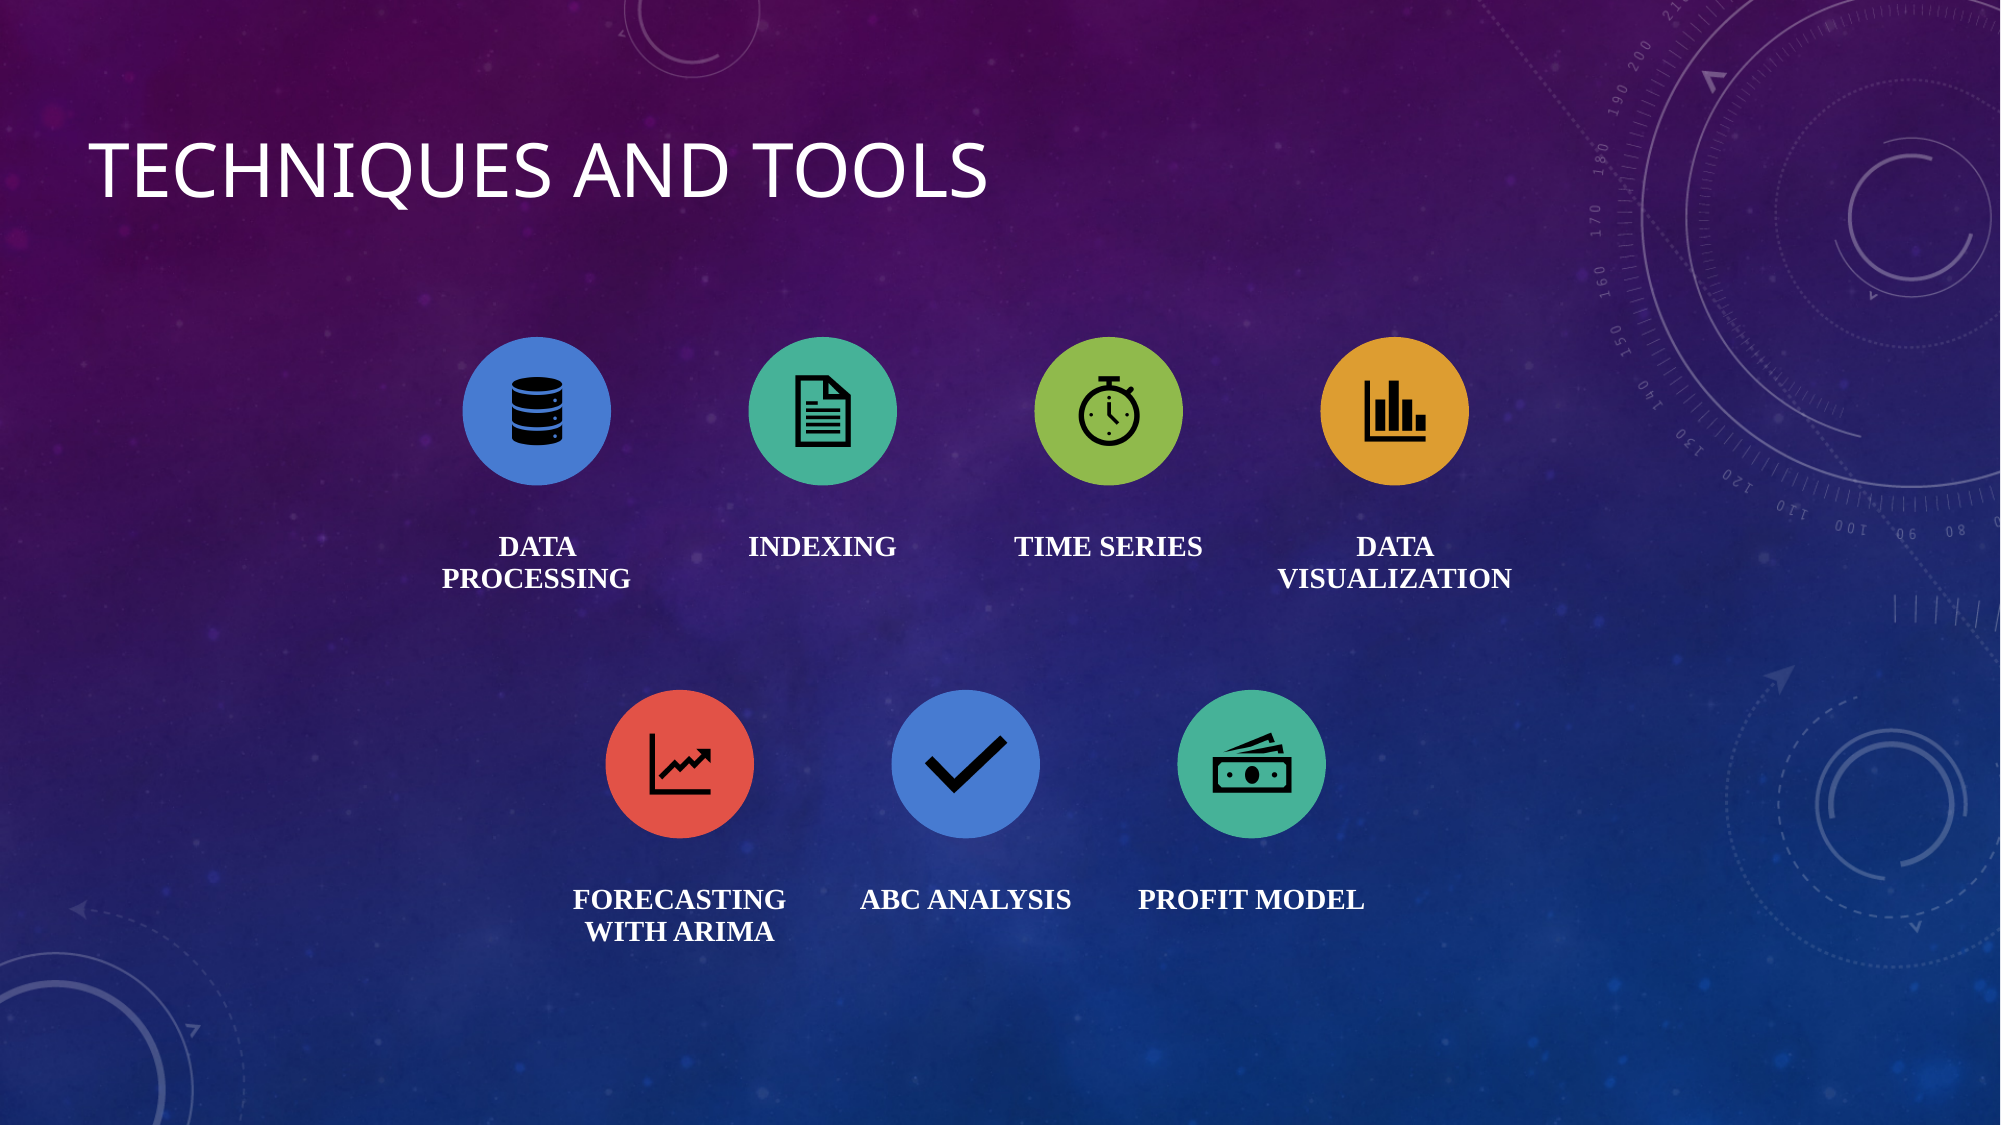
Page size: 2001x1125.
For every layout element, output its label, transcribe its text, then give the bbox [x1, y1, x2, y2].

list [388, 336, 1544, 983]
title Techniques AND tools [73, 48, 1736, 288]
picture [0, 0, 2001, 1125]
